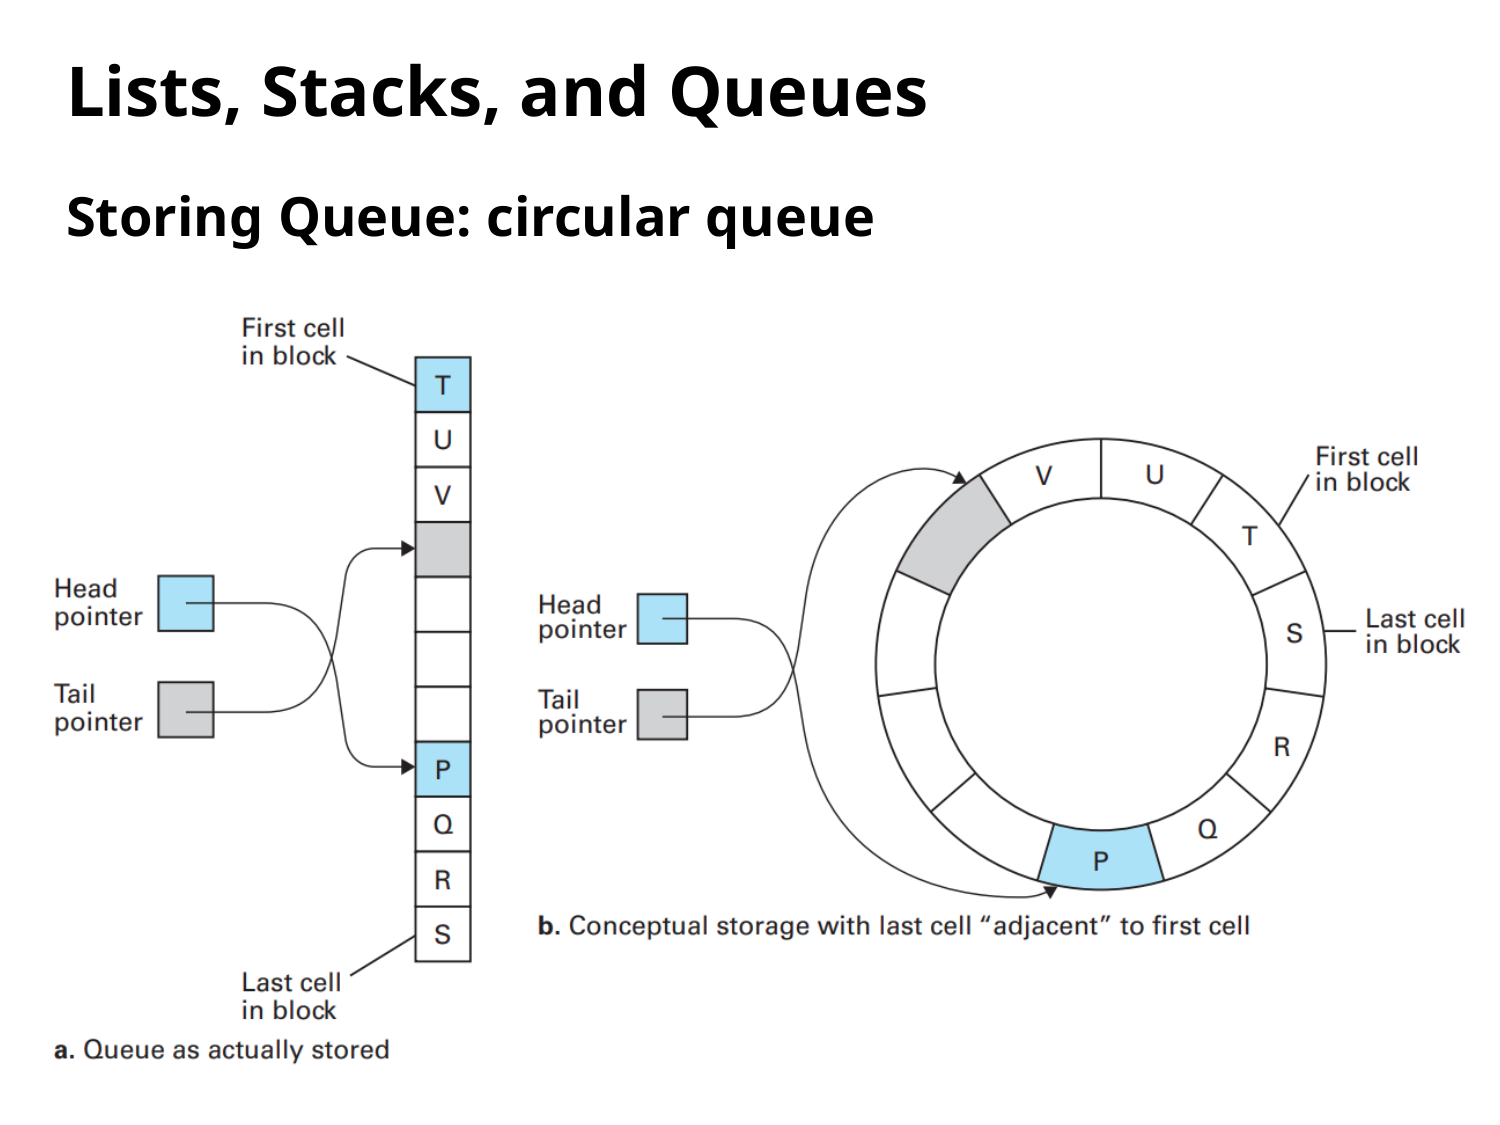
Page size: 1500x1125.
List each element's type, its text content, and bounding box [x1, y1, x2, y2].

title Lists, Stacks, and Queues [51, 27, 1449, 153]
picture [24, 302, 1476, 1084]
list Storing Queue: circular queue [51, 152, 1480, 278]
